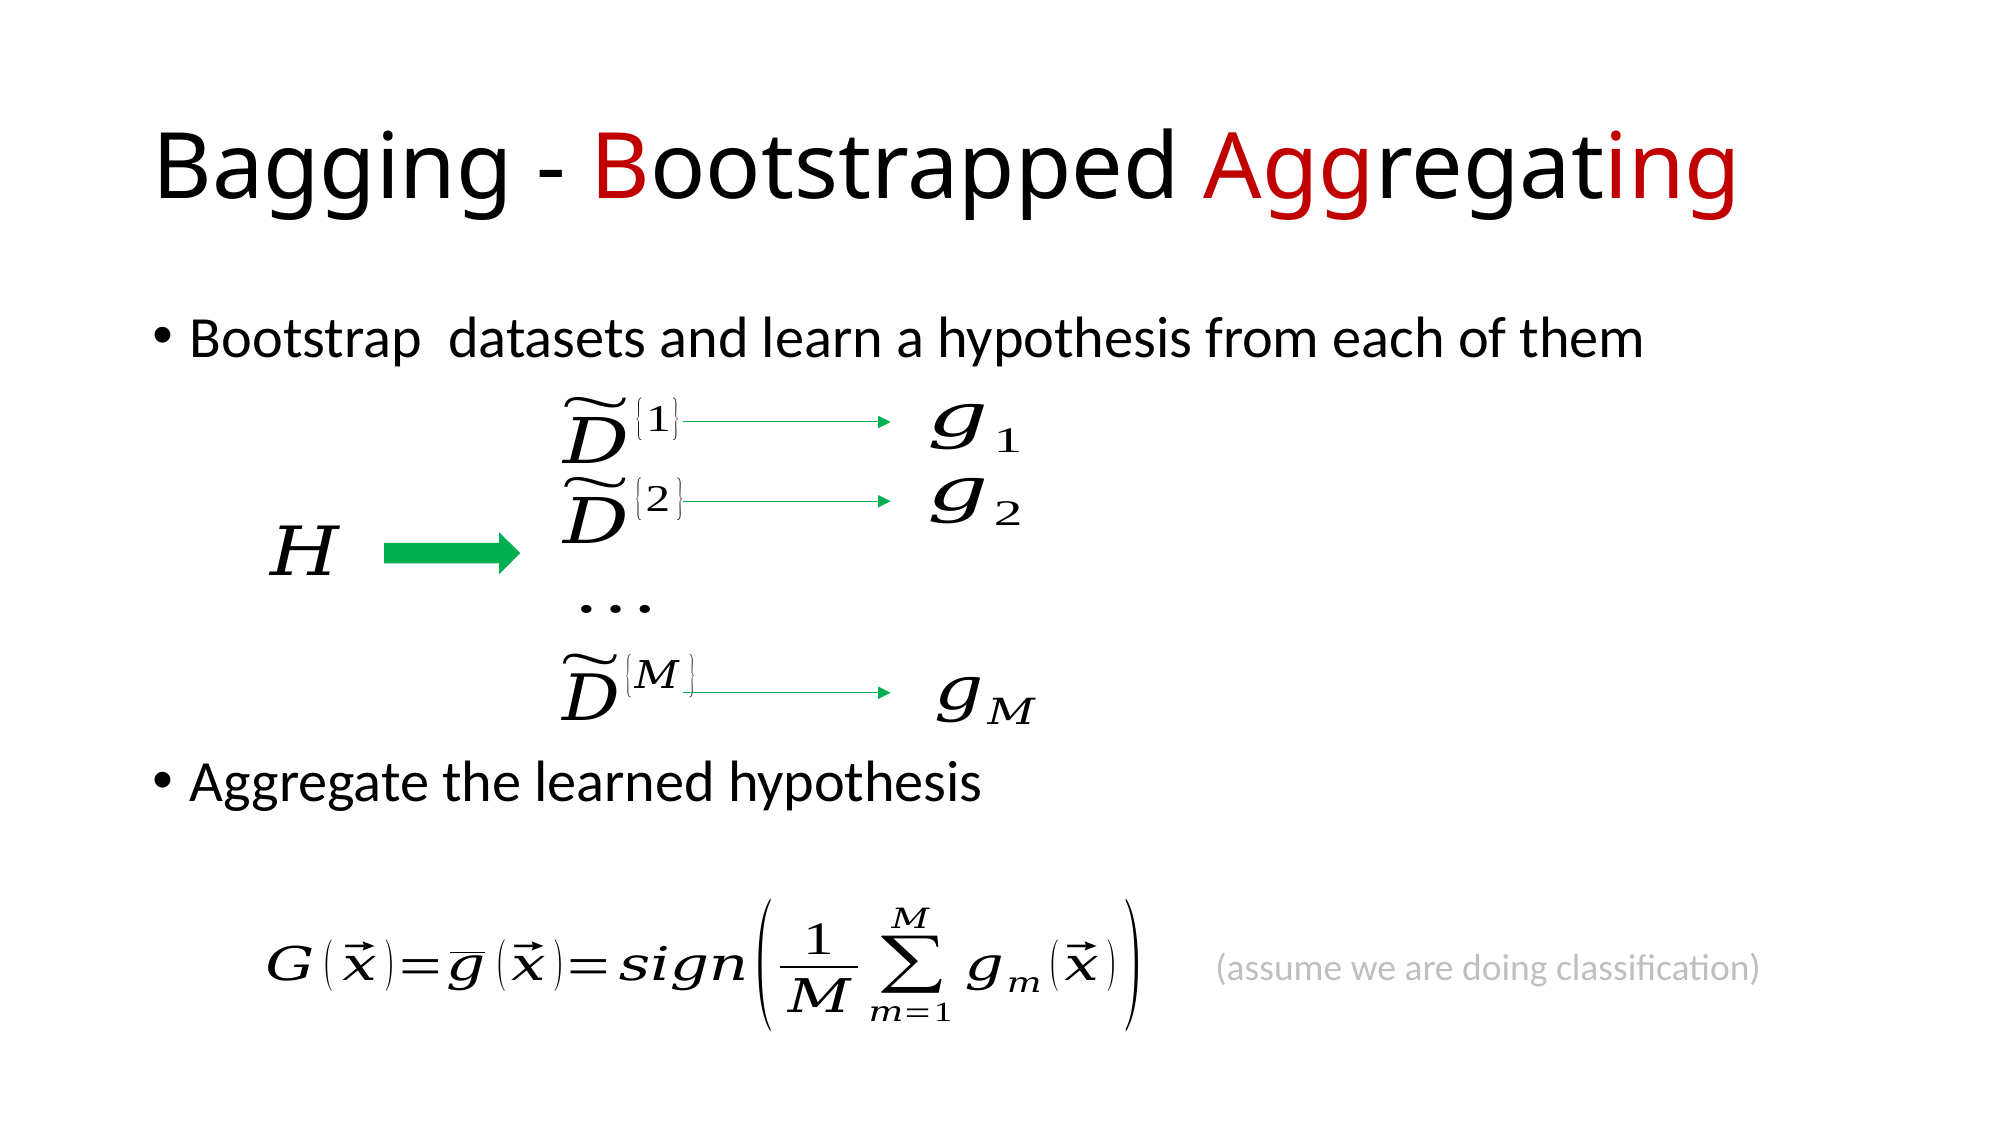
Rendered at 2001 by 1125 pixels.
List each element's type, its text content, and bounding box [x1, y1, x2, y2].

title Bagging - Bootstrapped Aggregating [137, 59, 1863, 278]
text_box [384, 532, 521, 575]
text_box (assume we are doing classification) [1200, 935, 2000, 996]
